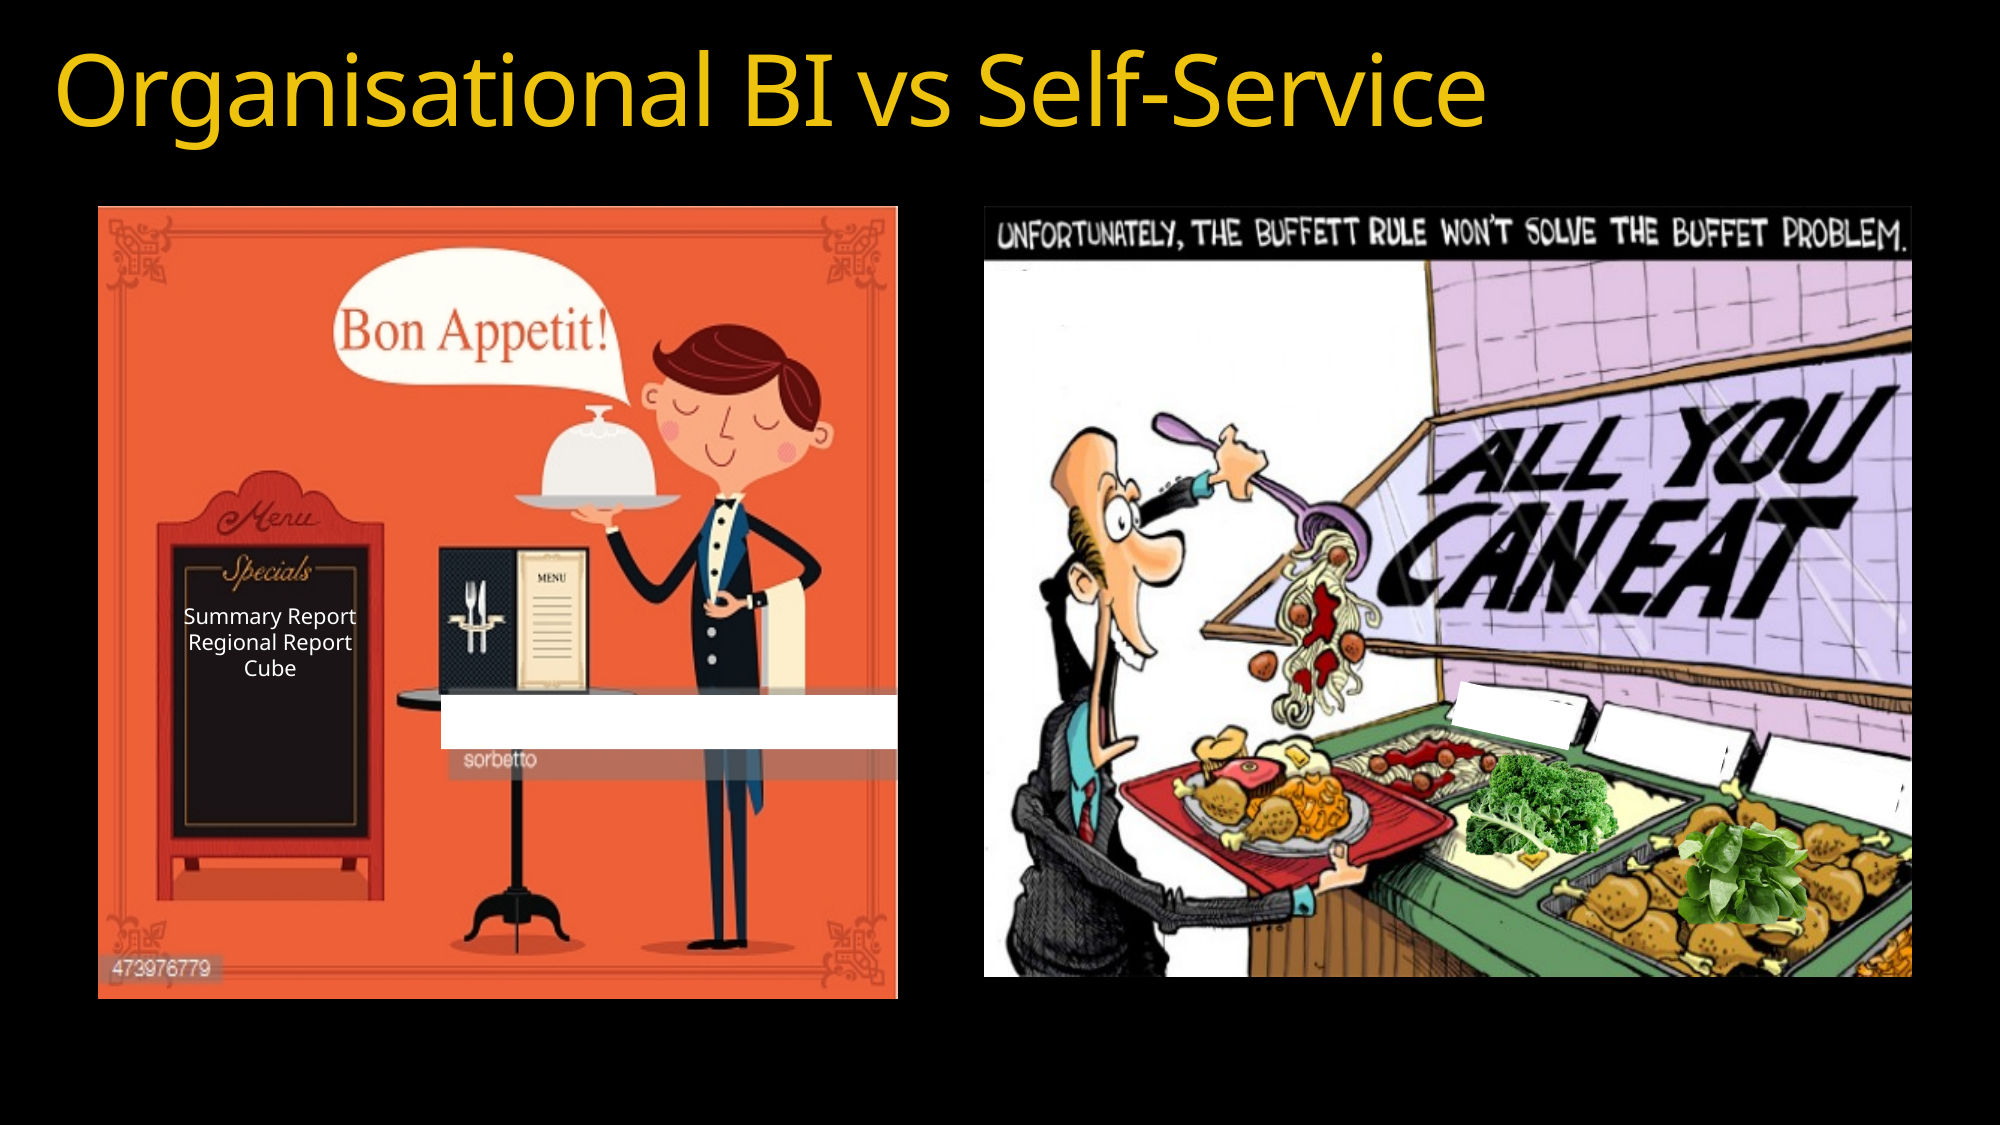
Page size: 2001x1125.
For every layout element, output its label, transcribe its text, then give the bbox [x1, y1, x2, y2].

title Organisational BI vs Self-Service [28, 25, 1940, 178]
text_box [97, 206, 1912, 999]
picture [1430, 742, 1828, 938]
